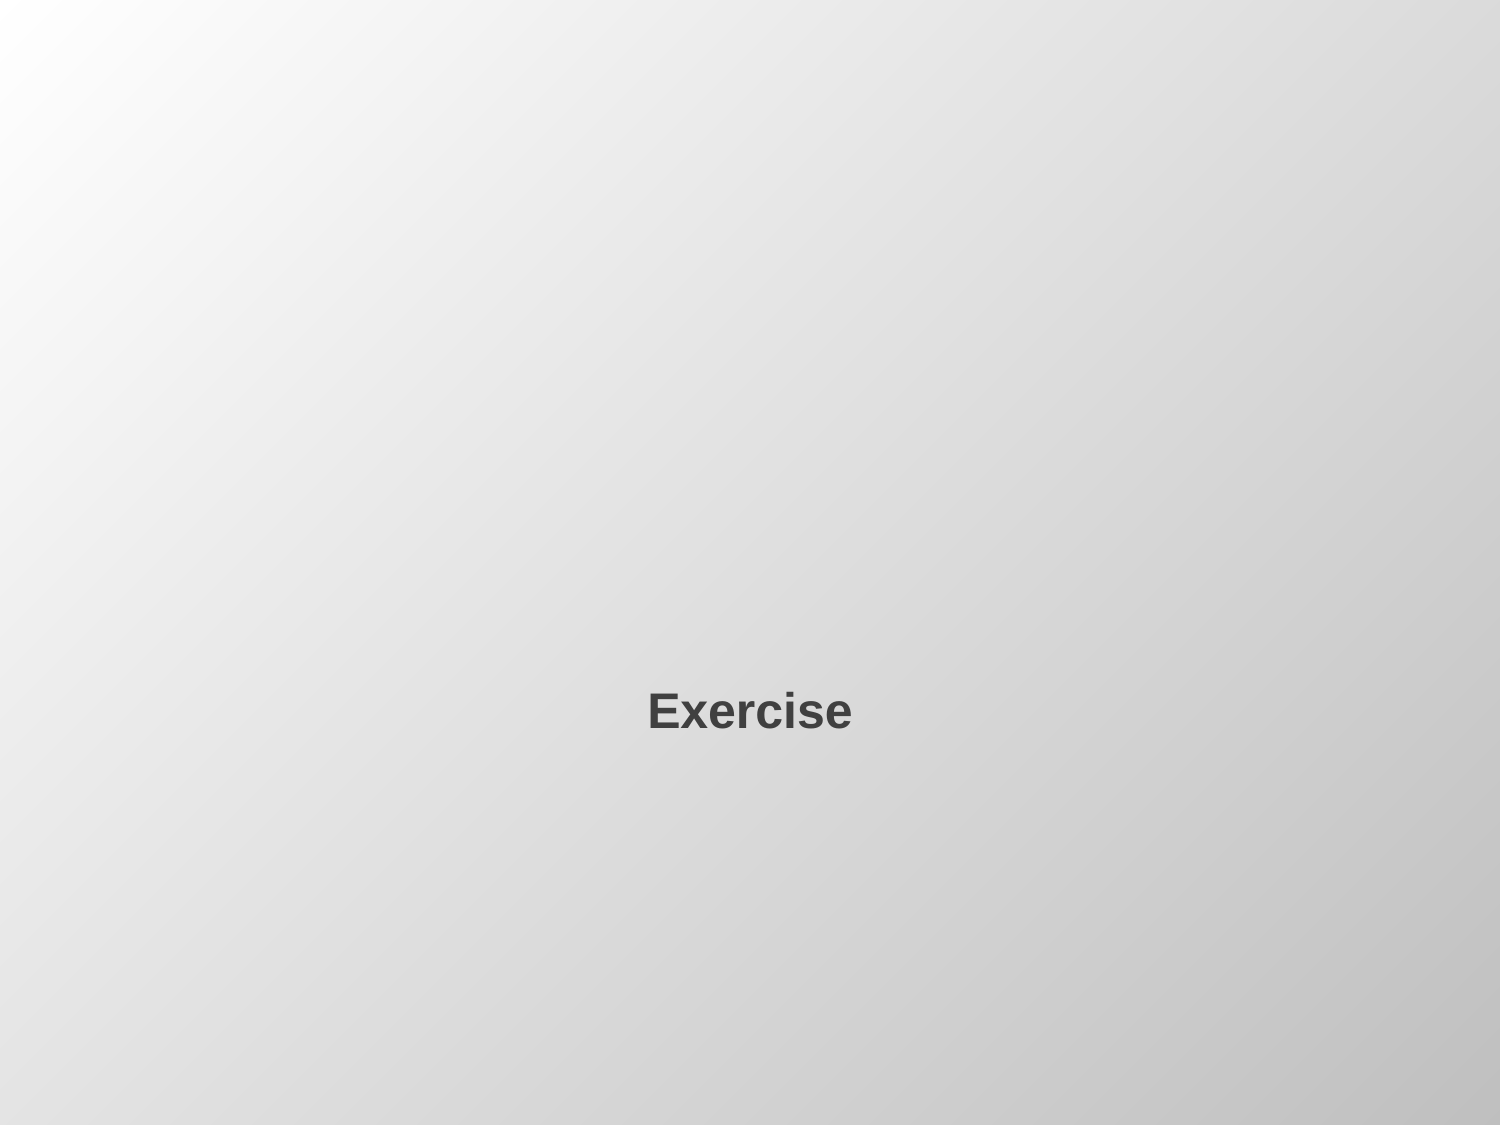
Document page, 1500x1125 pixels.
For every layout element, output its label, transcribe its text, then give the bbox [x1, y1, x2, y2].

title Exercise [0, 628, 1500, 789]
